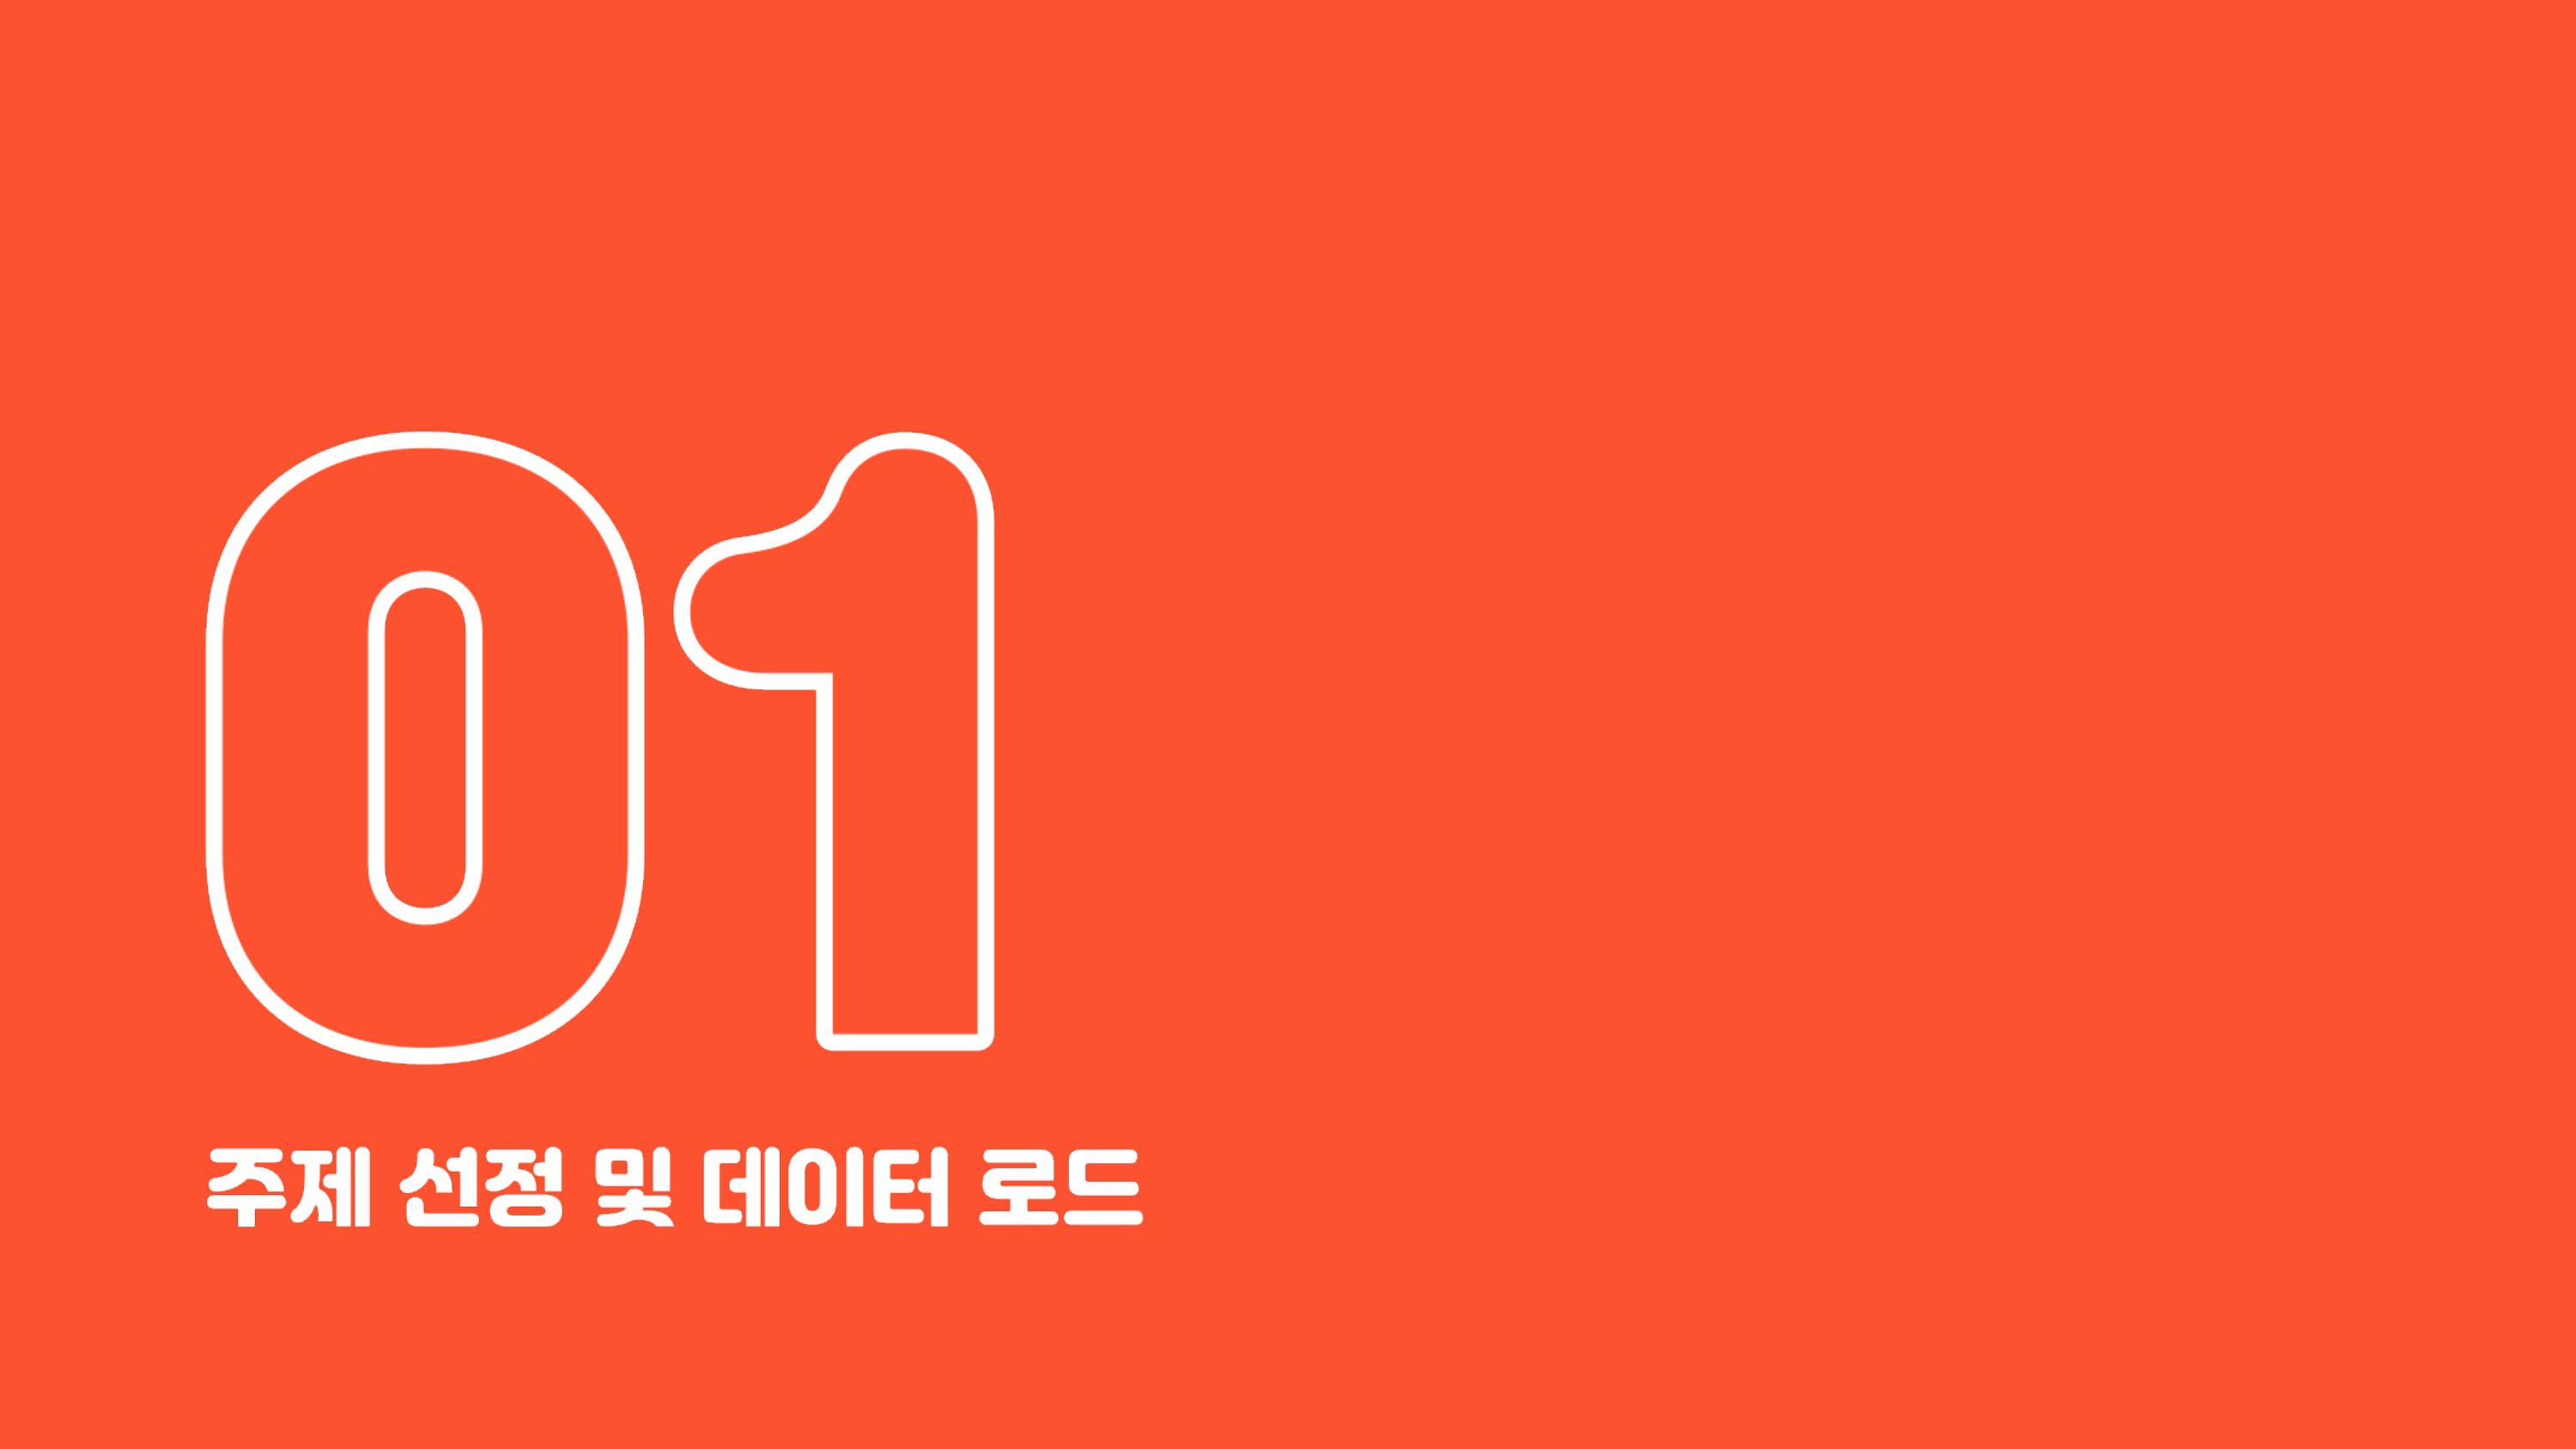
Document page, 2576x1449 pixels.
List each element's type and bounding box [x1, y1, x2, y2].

picture [0, 0, 1847, 1449]
